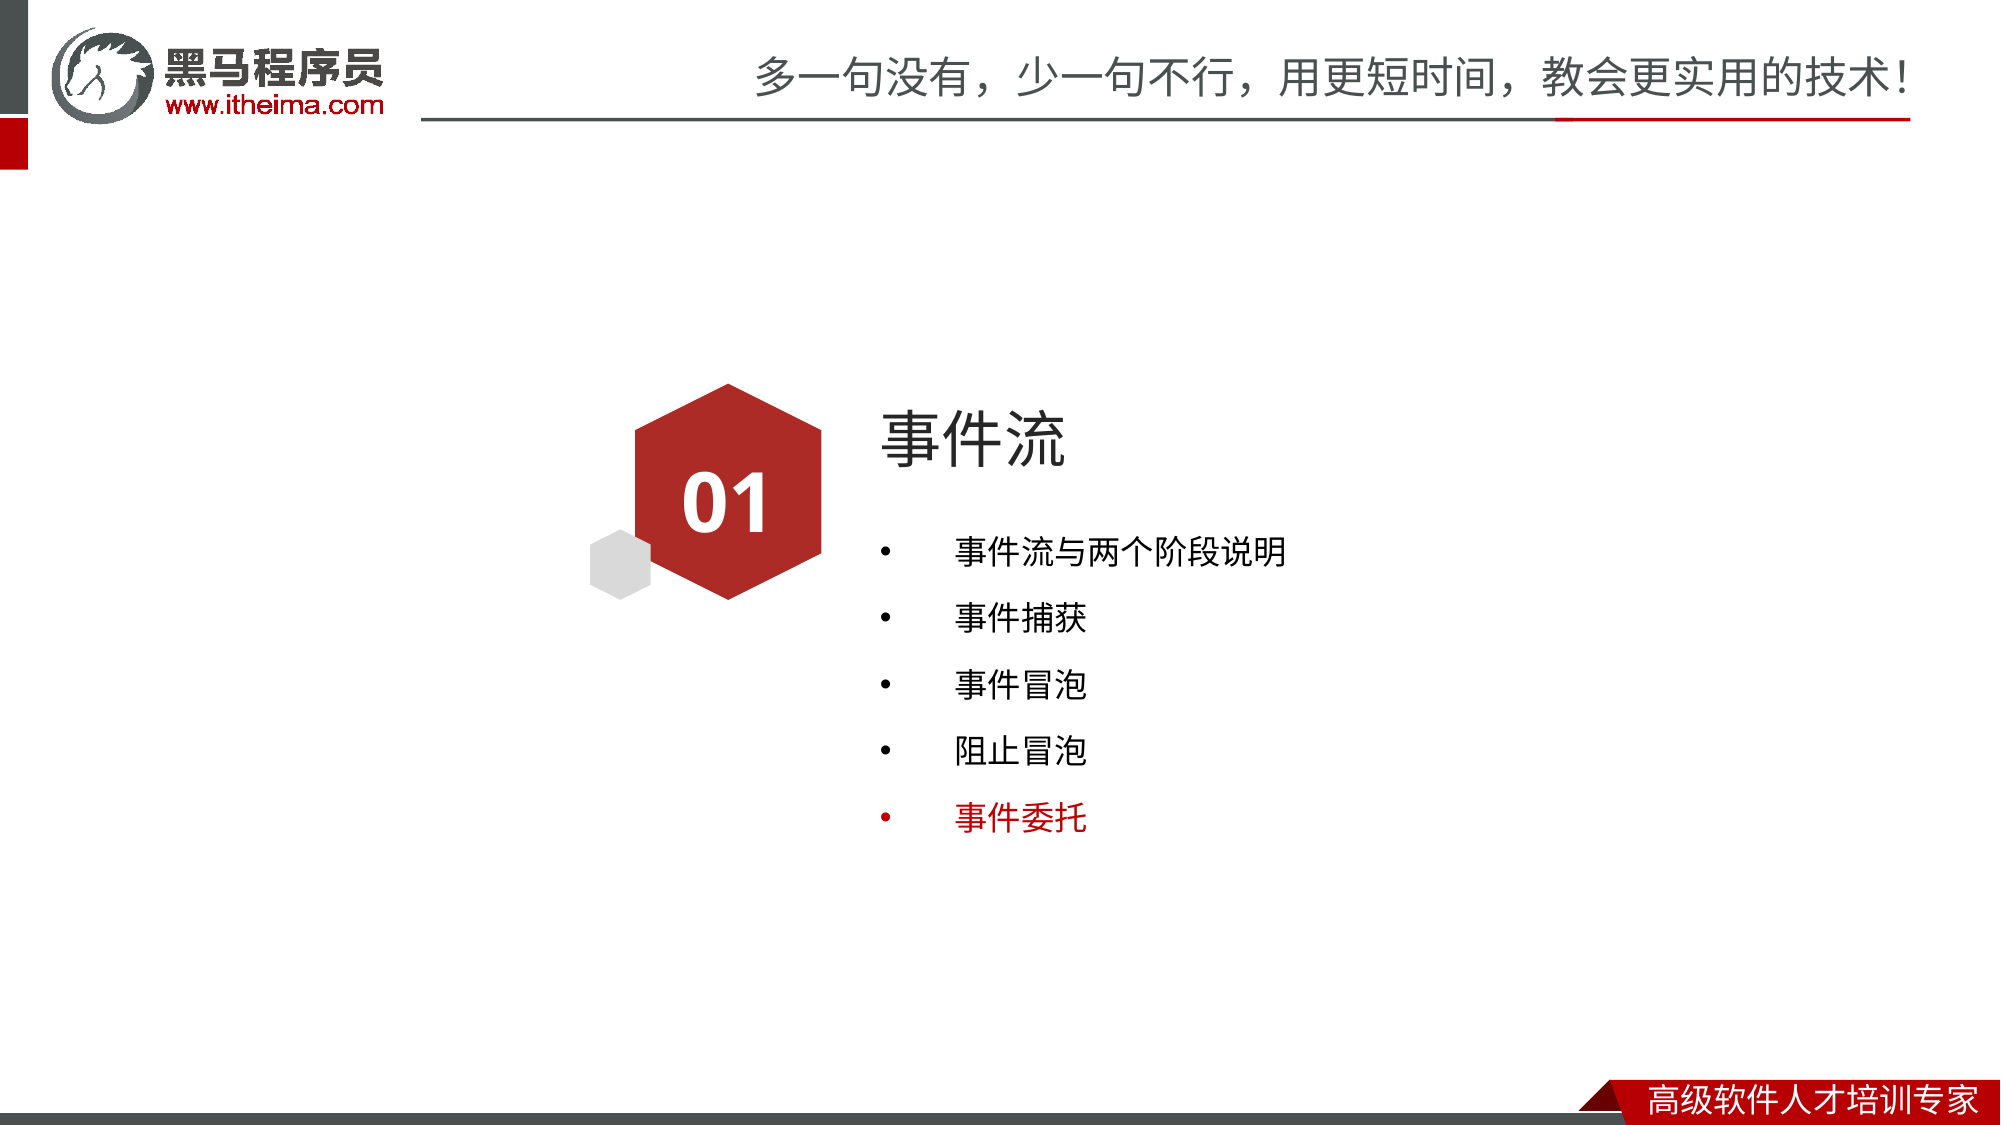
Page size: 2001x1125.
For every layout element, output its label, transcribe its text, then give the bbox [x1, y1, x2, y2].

list 01 [636, 404, 822, 594]
picture [50, 26, 384, 125]
list 事件流与两个阶段说明 事件捕获 事件冒泡 阻止冒泡 事件委托 [864, 503, 1762, 945]
title 事件流 [864, 393, 1969, 484]
